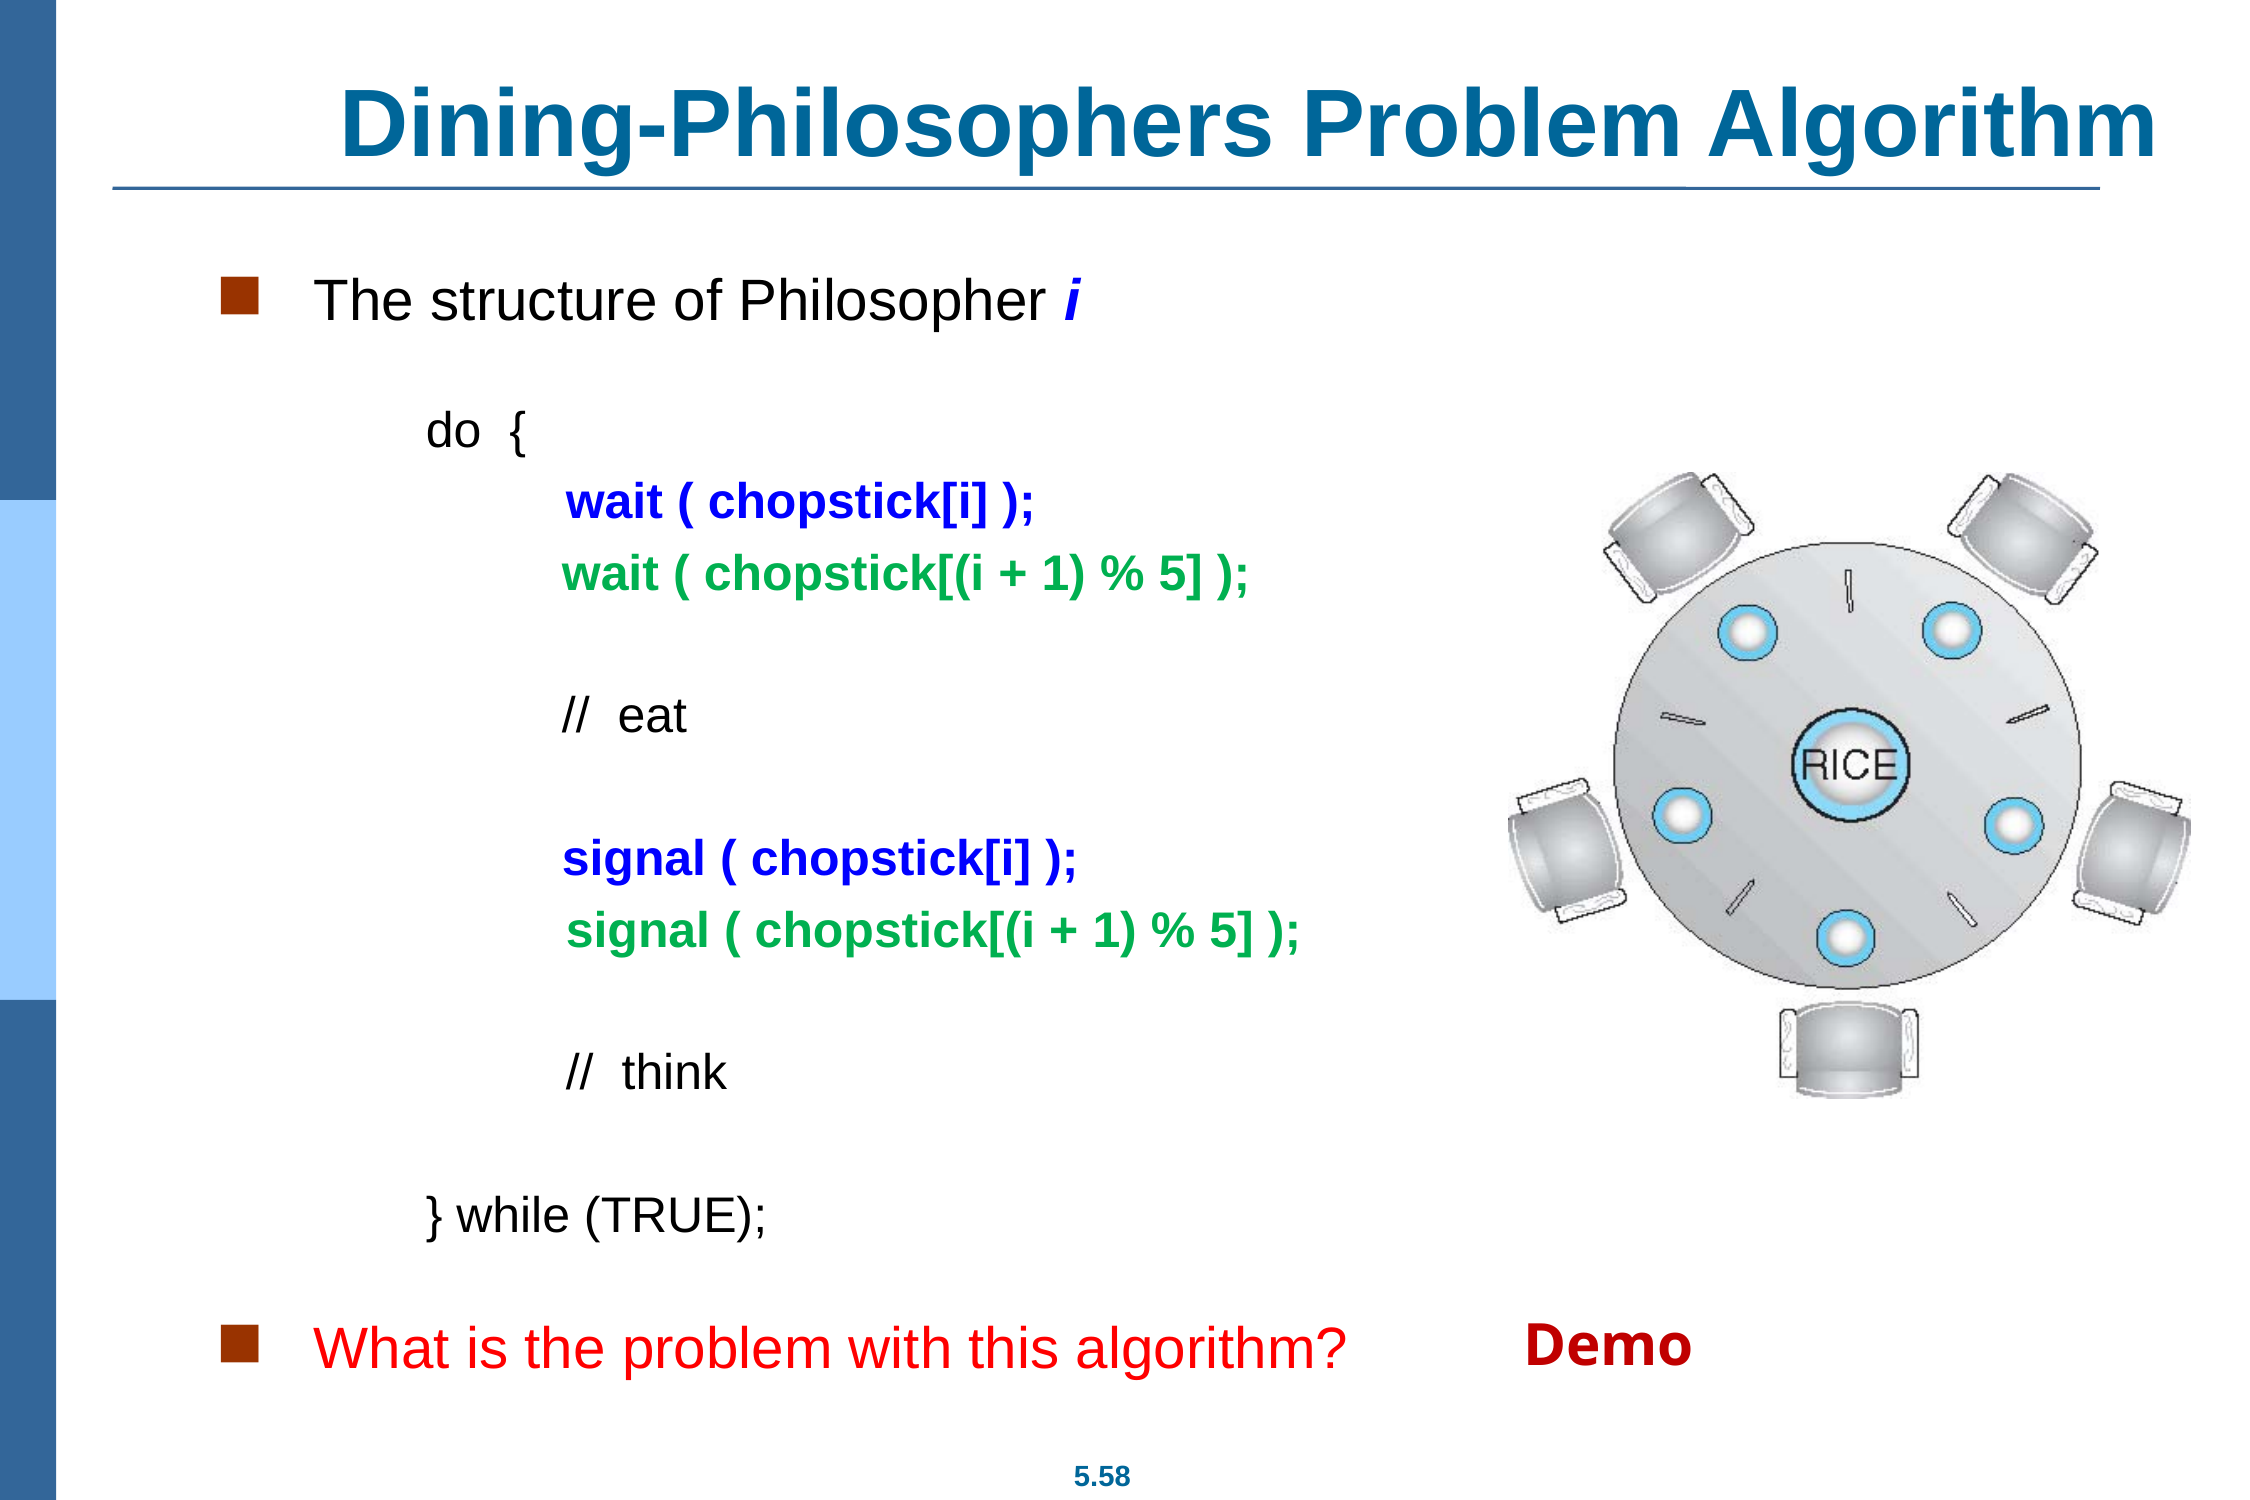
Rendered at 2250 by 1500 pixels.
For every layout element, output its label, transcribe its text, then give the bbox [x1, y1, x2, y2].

list The structure of Philosopher i do { wait ( chopstick[i] ); wait ( chopstick[(i + 1) % 5] ); // eat signal ( chopstick[i] ); signal ( chopstick[(i + 1) % 5] ); // think } while (TRUE); What is the problem with this algorithm? [203, 259, 1448, 1434]
picture [1508, 472, 2192, 1100]
title Dining-Philosophers Problem Algorithm [255, 60, 2191, 187]
text_box Demo [1508, 1299, 1945, 1384]
